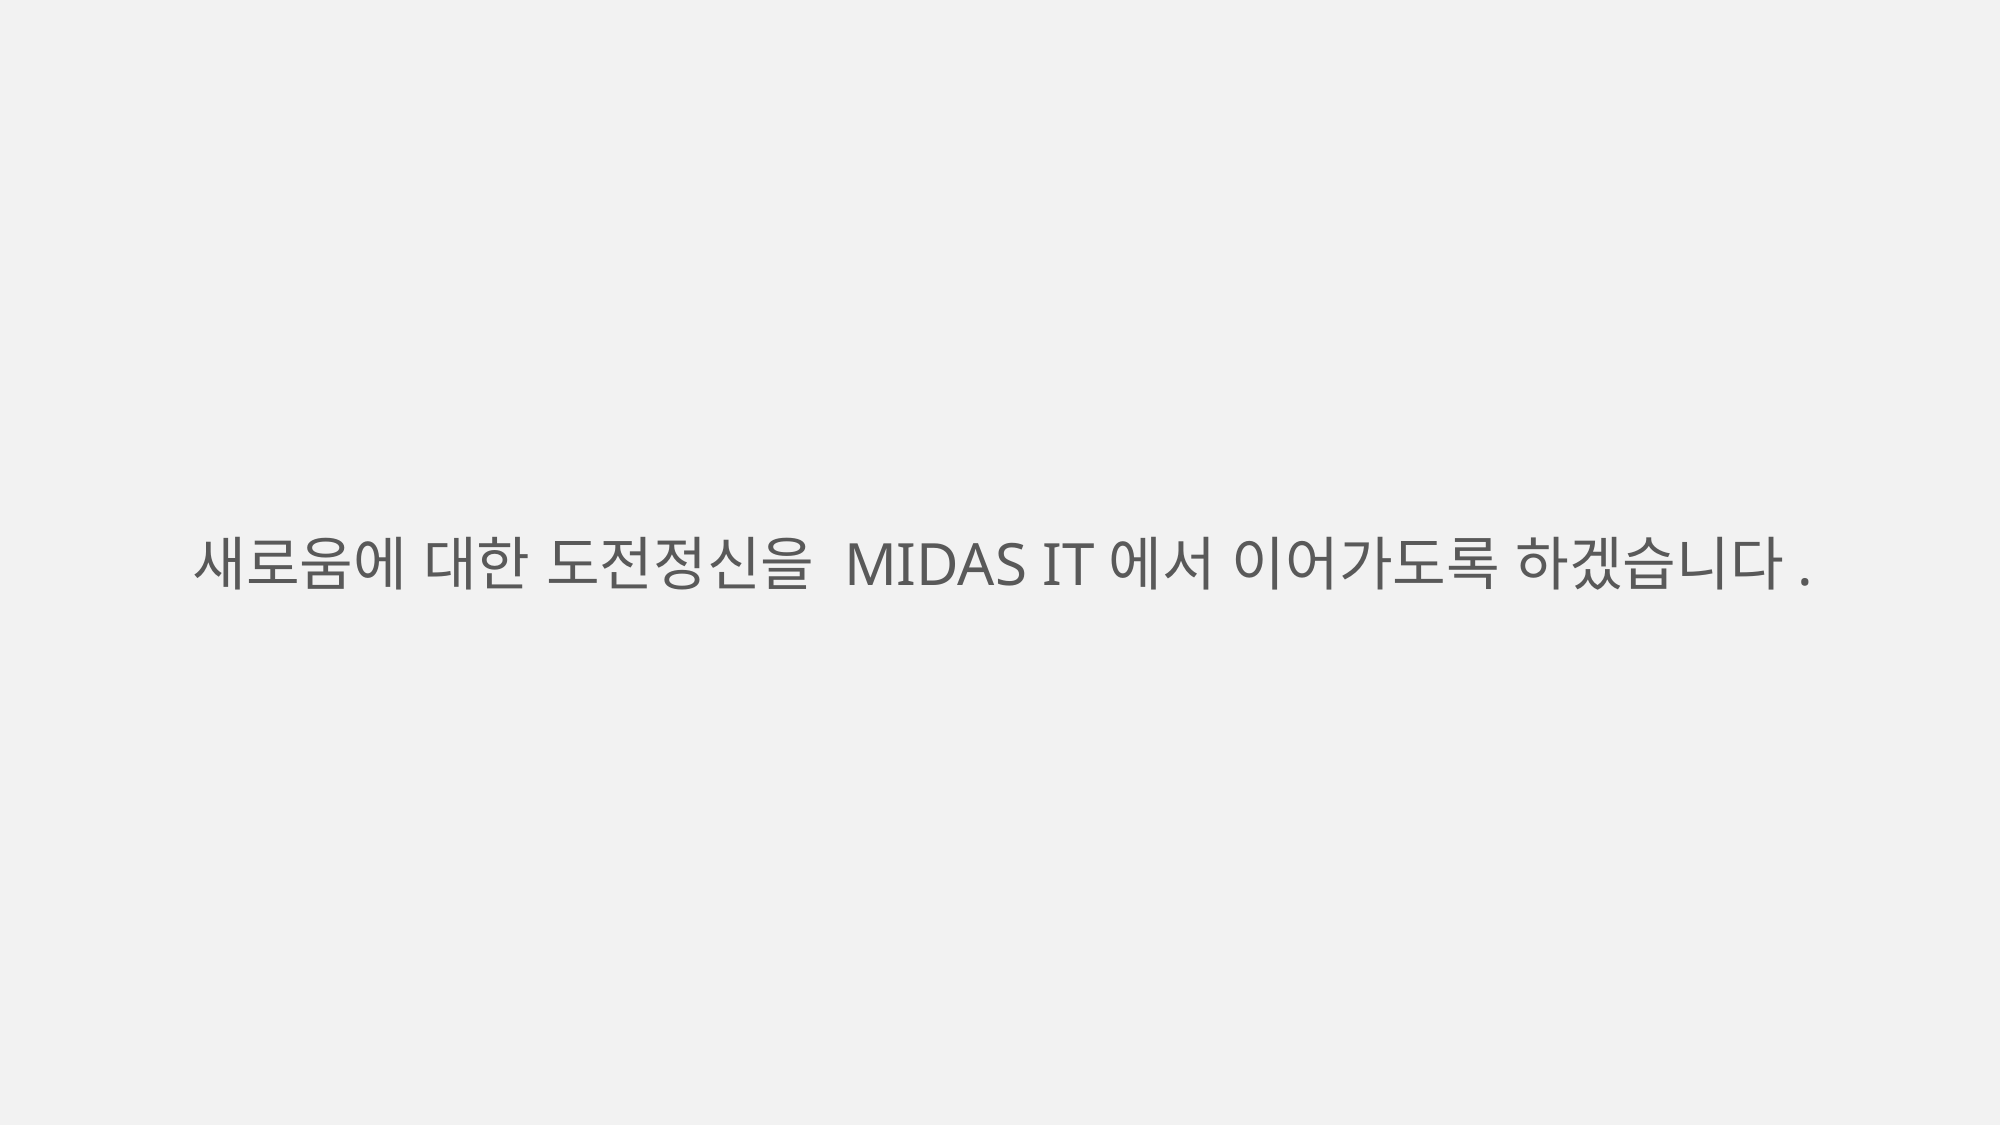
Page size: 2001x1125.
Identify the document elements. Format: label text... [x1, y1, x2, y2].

text_box 새로움에 대한 도전정신을 MIDAS IT에서 이어가도록 하겠습니다. [178, 520, 1828, 605]
